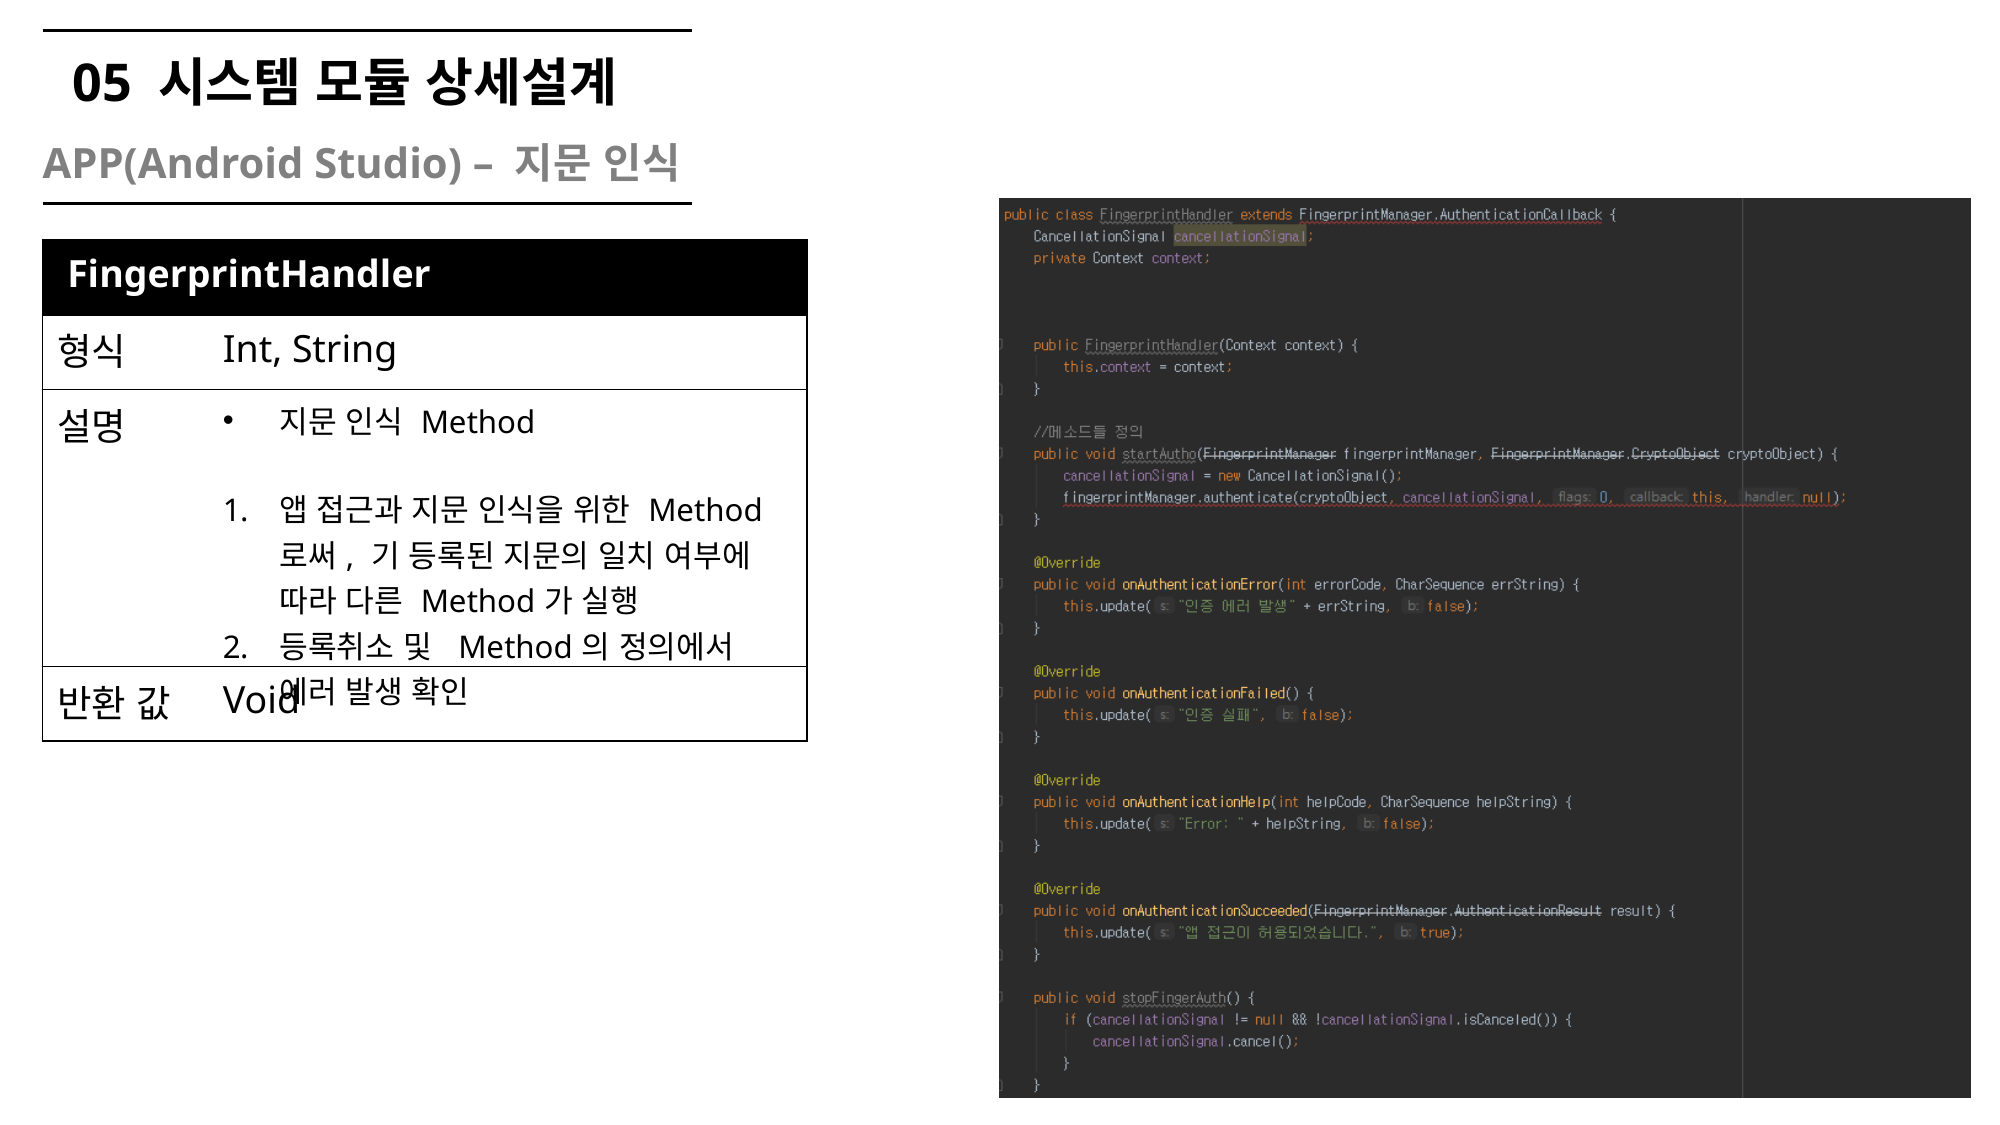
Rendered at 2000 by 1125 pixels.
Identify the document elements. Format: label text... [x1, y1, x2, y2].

table_header FingerprintHandler [43, 241, 806, 314]
table_cell 반환 값 [43, 667, 208, 740]
table_cell 지문 인식 Method 앱 접근과 지문 인식을 위한 Method로써, 기 등록된 지문의 일치 여부에 따라 다른 Method가 실행 등록취소 및 Method의 정의에서 에러 발생 확인 [208, 390, 806, 666]
picture [999, 198, 1972, 1099]
table_cell Int, String [208, 316, 806, 389]
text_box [41, 29, 693, 205]
table_cell 형식 [43, 316, 208, 389]
table_cell 설명 [43, 390, 208, 666]
table_cell Void [208, 667, 806, 740]
